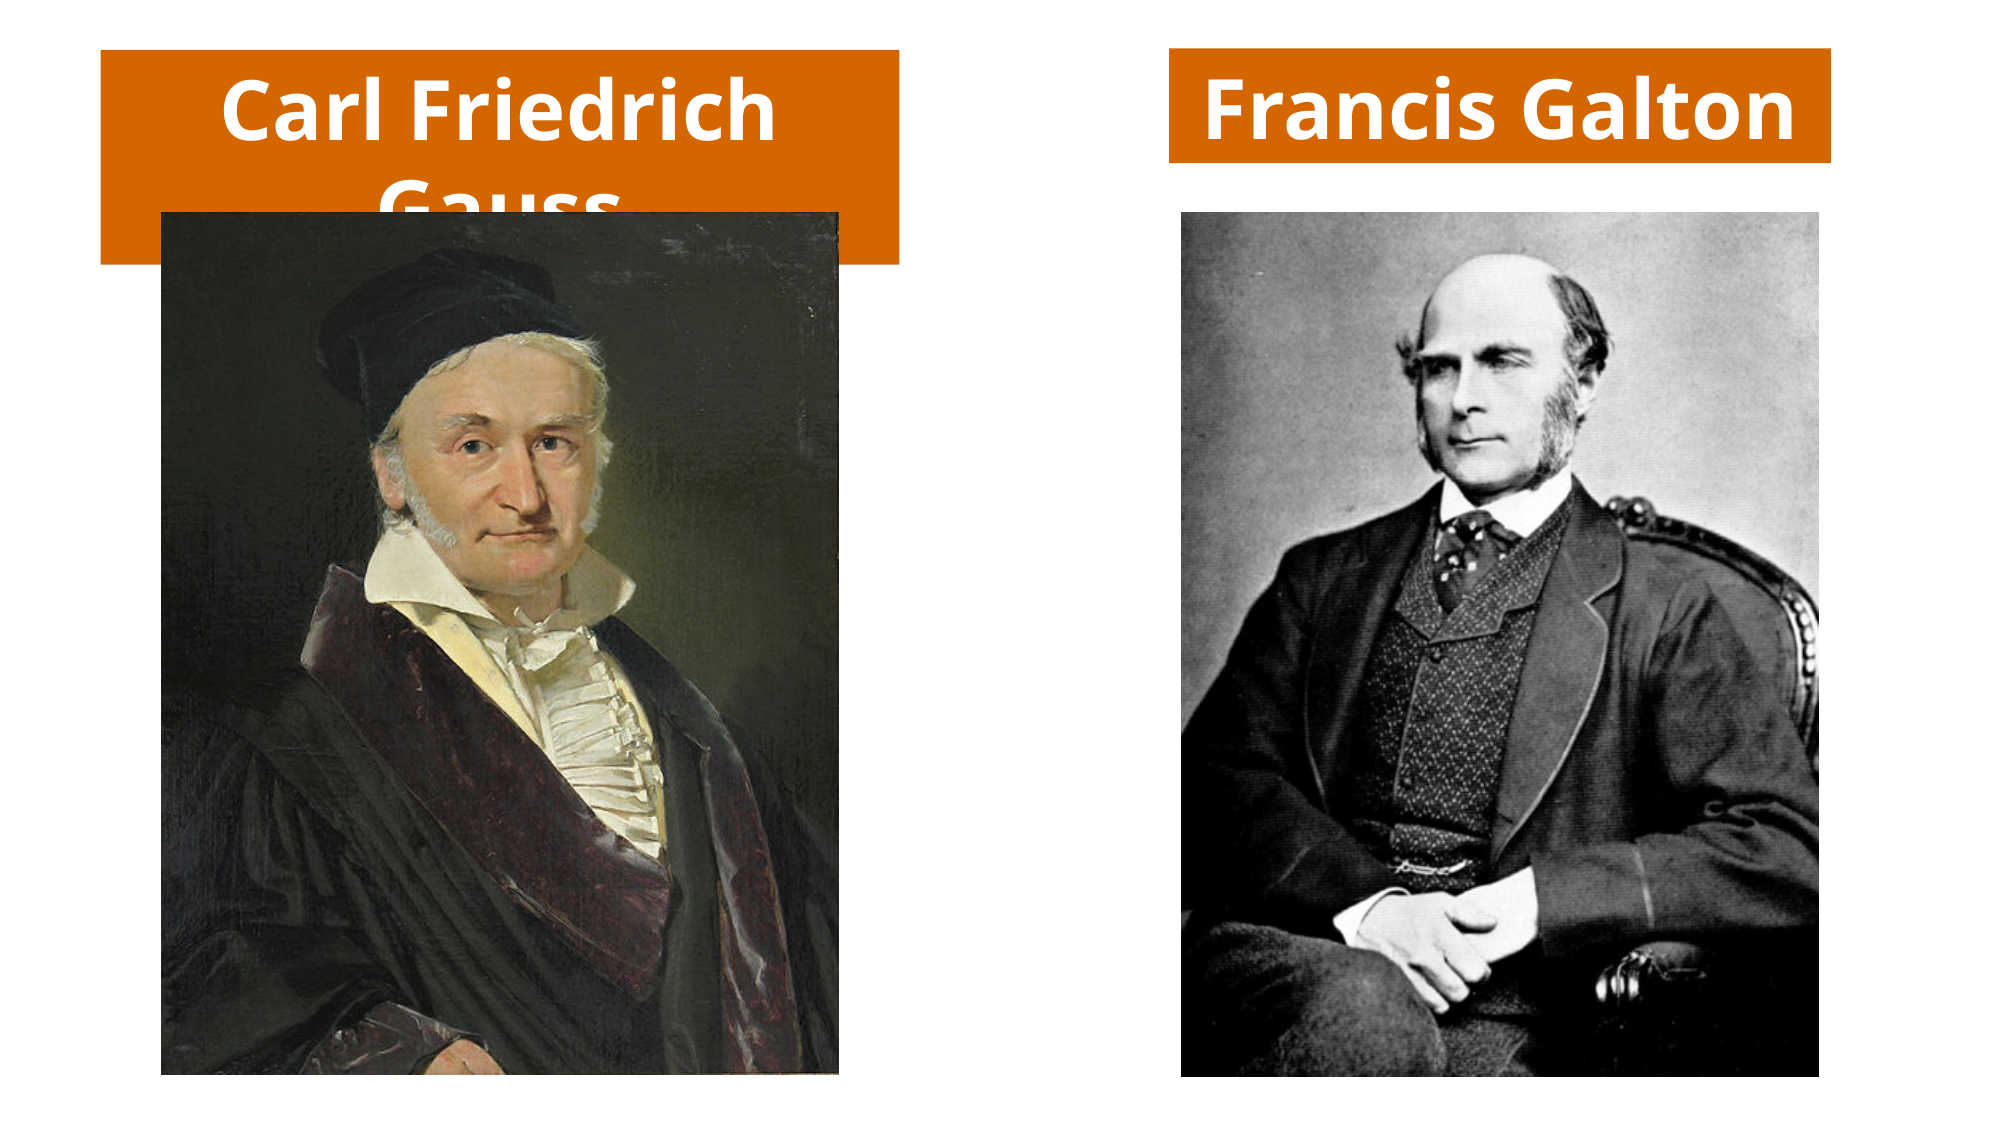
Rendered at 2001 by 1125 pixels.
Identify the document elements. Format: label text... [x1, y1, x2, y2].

text_box Carl Friedrich Gauss [100, 49, 900, 265]
picture [1181, 212, 1819, 1077]
picture [161, 212, 839, 1075]
text_box Francis Galton [1169, 48, 1831, 164]
